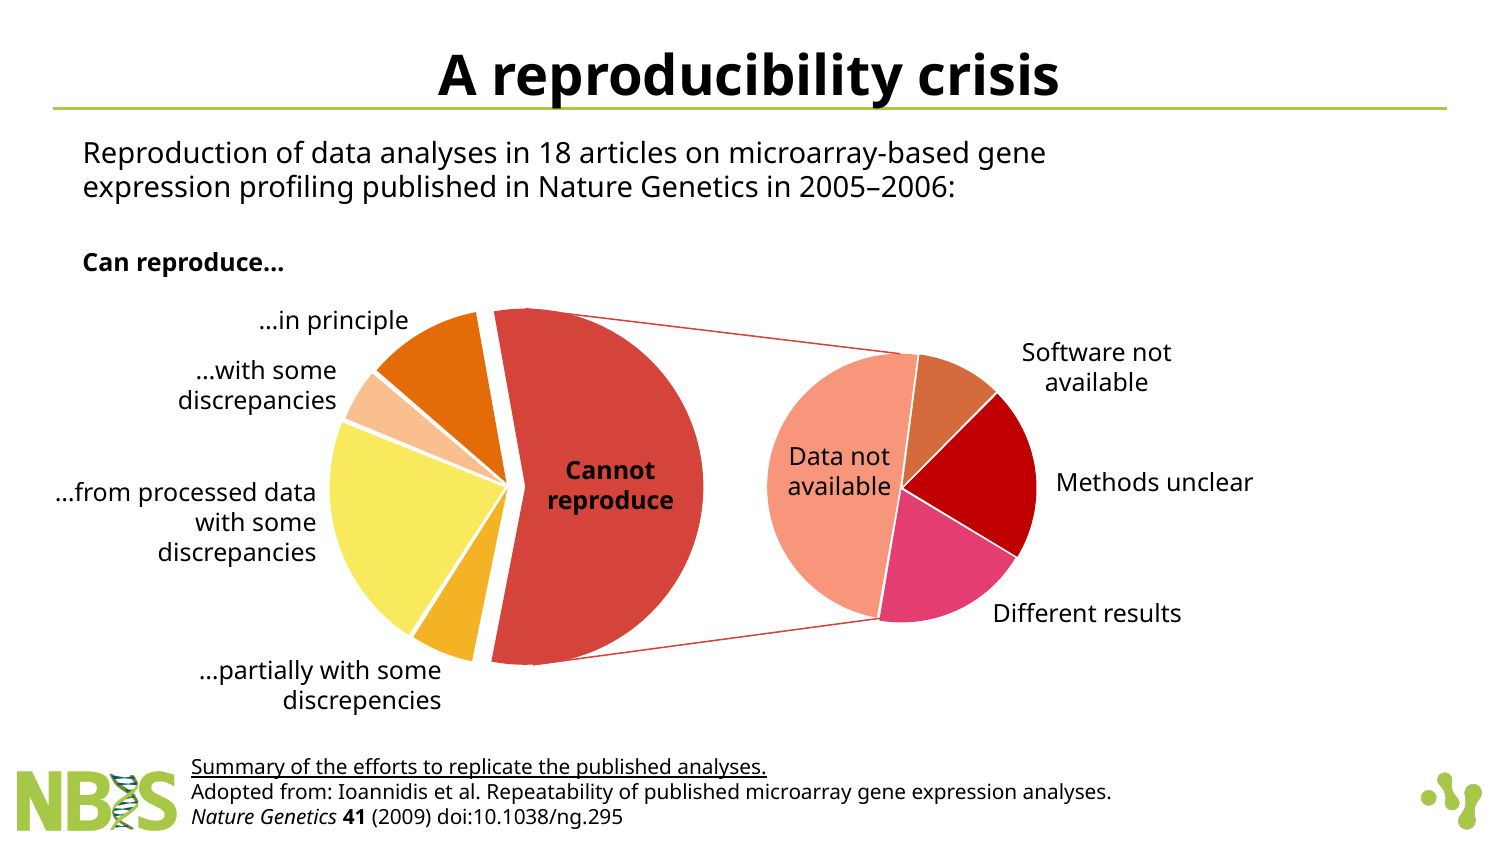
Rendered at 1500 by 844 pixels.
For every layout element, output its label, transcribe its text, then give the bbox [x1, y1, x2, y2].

text_box Cannot reproduce [511, 447, 519, 523]
text_box Can reproduce… [63, 238, 304, 285]
text_box …with some discrepancies [25, 347, 353, 424]
title A reproducibility crisis [53, 39, 1447, 107]
text_box [376, 329, 507, 483]
text_box [330, 424, 505, 636]
picture [17, 771, 176, 831]
text_box …partially with some discrepencies [167, 646, 457, 723]
text_box Summary of the efforts to replicate the published analyses. Adopted from: Ioannidis et al. Repeatability of published microarray gene expression analyses. Nature Genetics 41 (2009) doi:10.1038/ng.295 [176, 746, 1500, 837]
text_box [524, 308, 1300, 666]
text_box [491, 523, 519, 665]
text_box …from processed data with some discrepancies [35, 469, 333, 575]
text_box [493, 308, 523, 447]
text_box Reproduction of data analyses in 18 articles on microarray-based gene expression profiling published in Nature Genetics in 2005–2006: [67, 126, 1068, 213]
text_box [353, 373, 503, 484]
text_box …in principle [189, 297, 479, 343]
text_box [413, 488, 508, 662]
